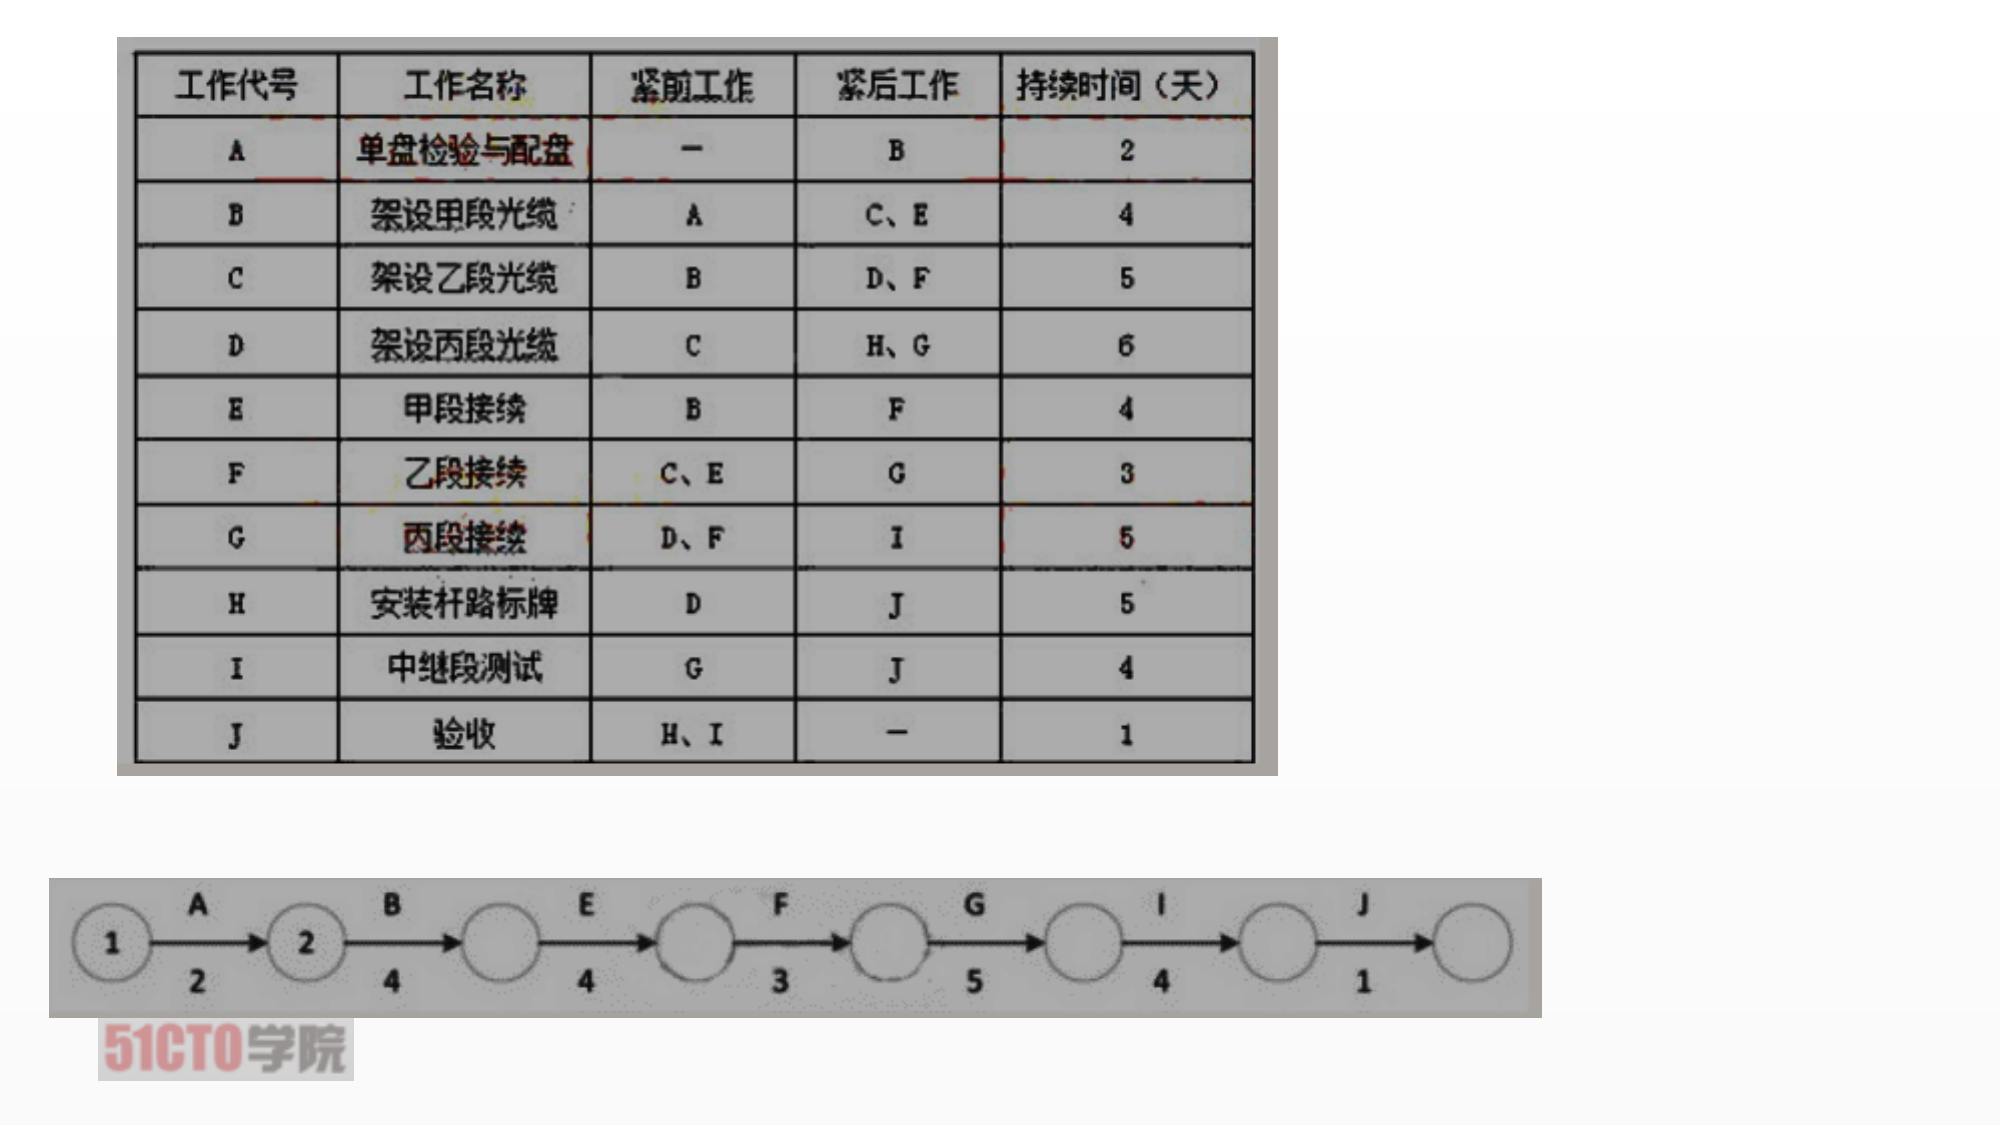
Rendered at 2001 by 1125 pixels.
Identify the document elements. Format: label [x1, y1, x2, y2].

picture [117, 37, 1278, 776]
picture [49, 878, 1542, 1081]
